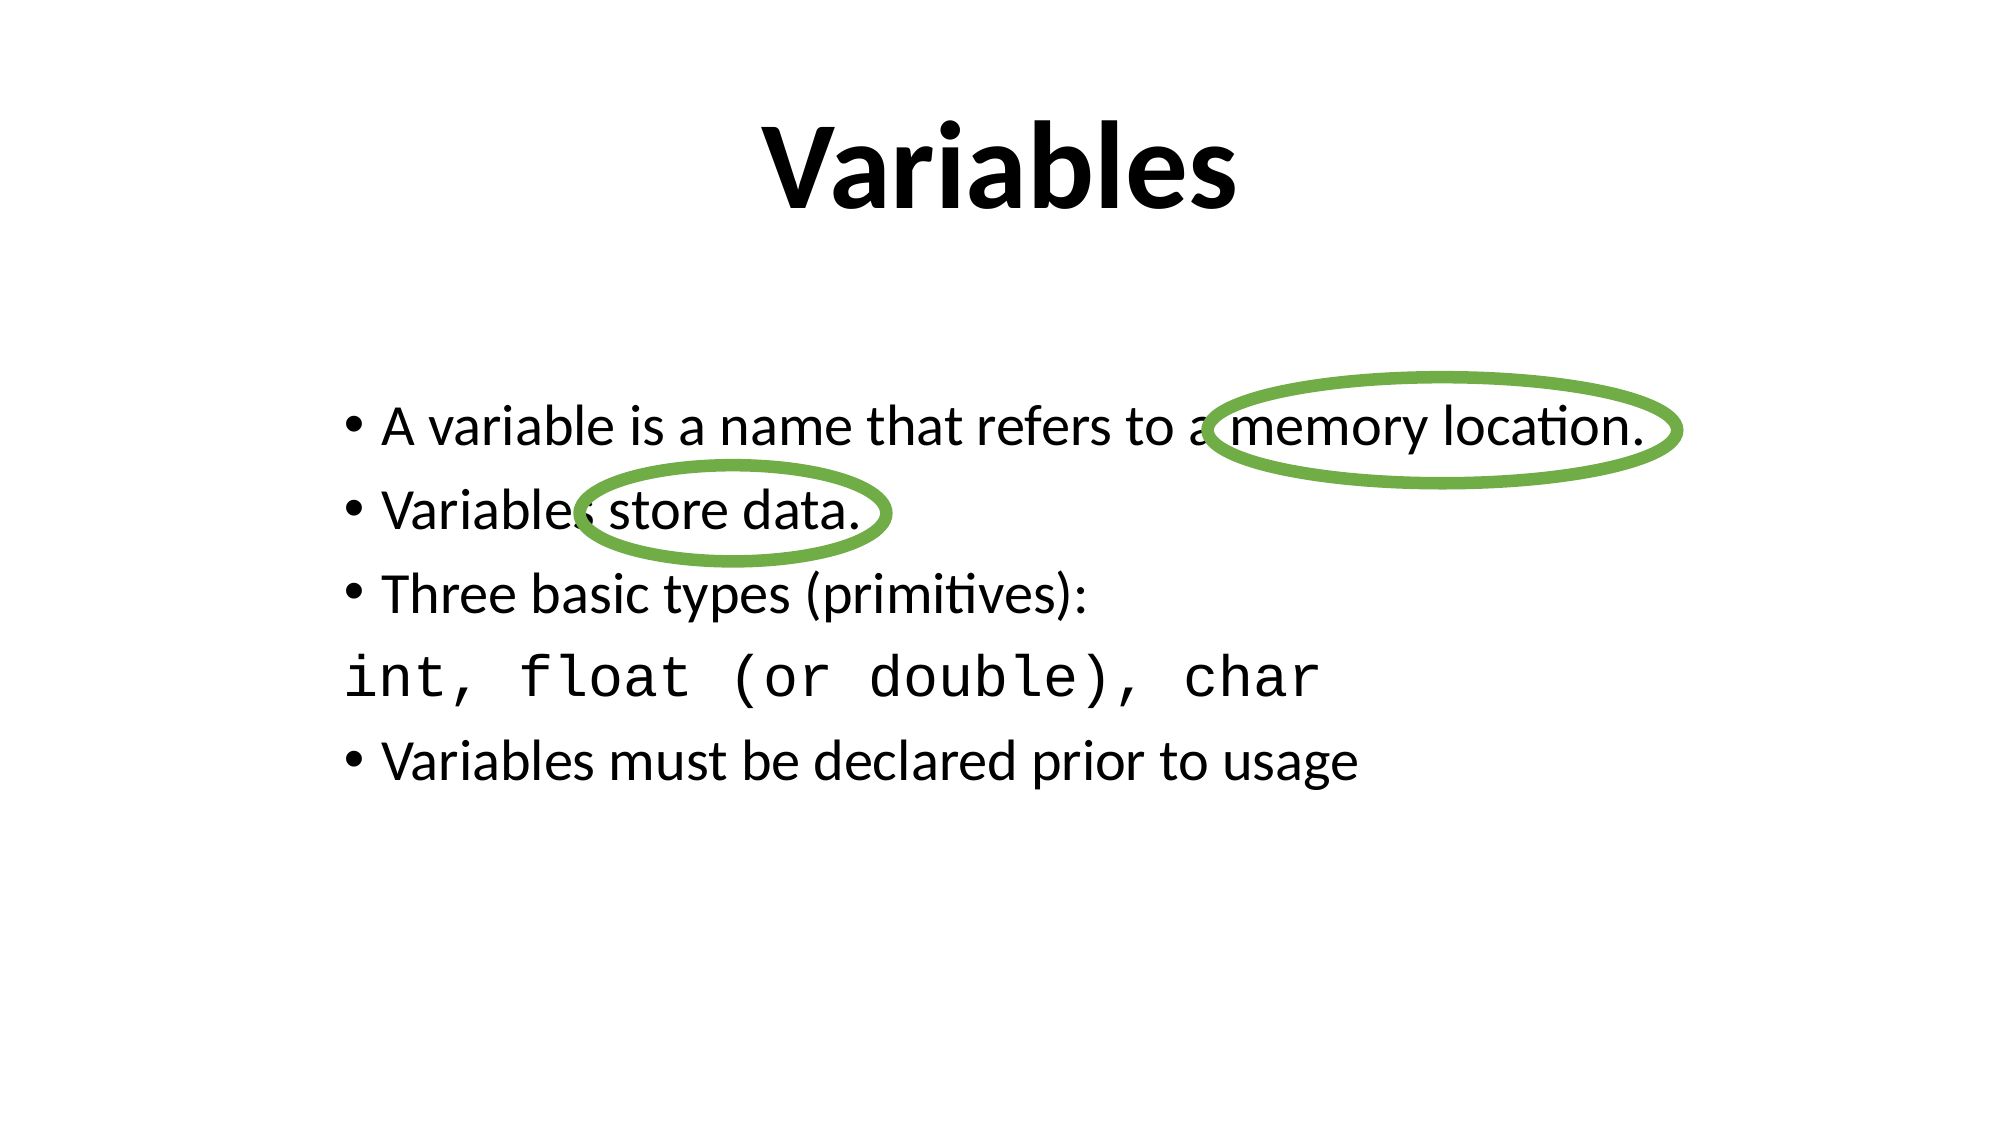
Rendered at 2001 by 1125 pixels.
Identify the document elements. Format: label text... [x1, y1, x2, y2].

text_box [1206, 376, 1679, 485]
list A variable is a name that refers to a memory location. Variables store data. Three basic types (primitives): int, float (or double), char Variables must be declared prior to usage [328, 388, 1672, 1020]
title Variables [137, 59, 1863, 278]
text_box [578, 464, 888, 563]
